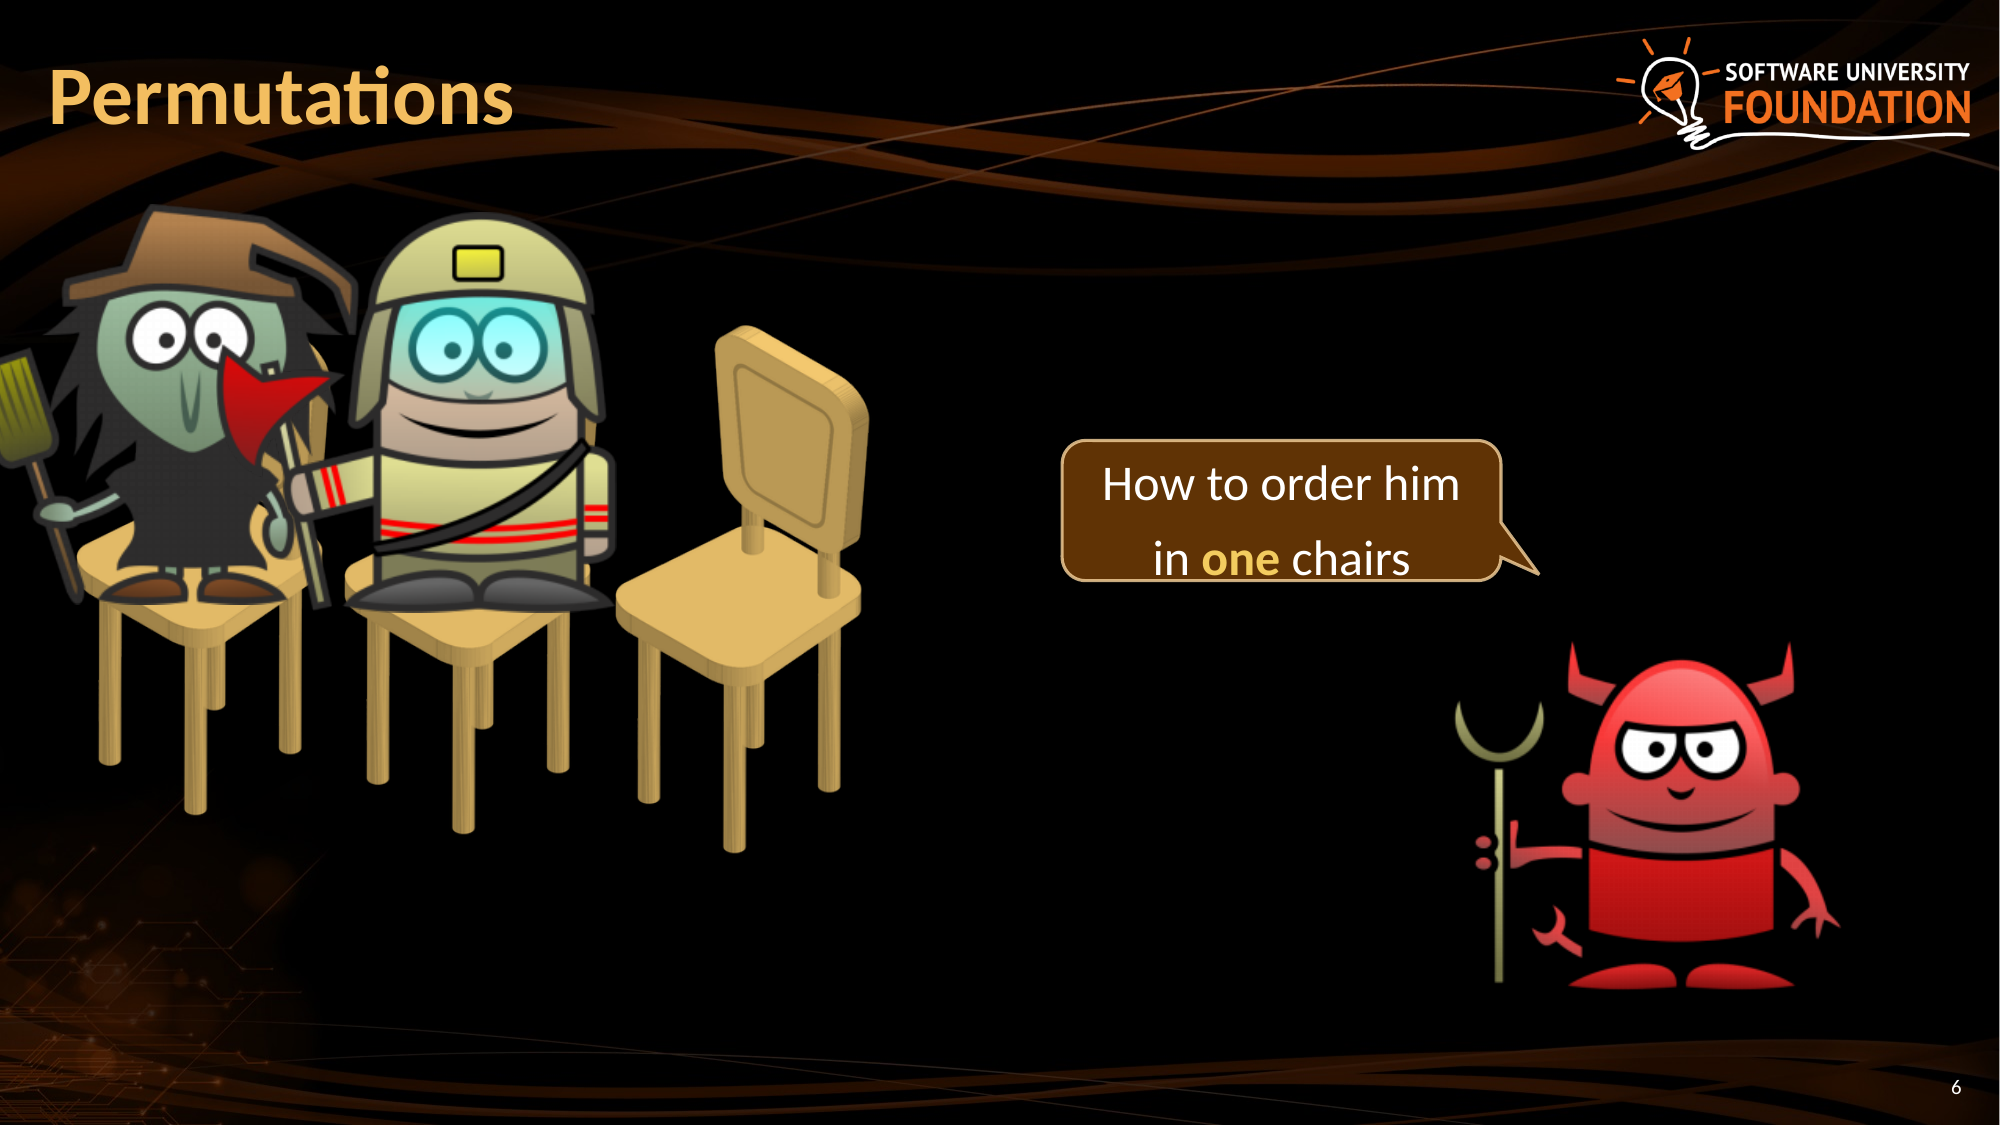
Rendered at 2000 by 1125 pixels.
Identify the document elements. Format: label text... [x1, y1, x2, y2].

slide_number ‹#› [1897, 1070, 1968, 1103]
picture [0, 0, 2000, 1125]
title Permutations [30, 6, 1602, 189]
text_box How to order him in one chairs [1062, 440, 1540, 581]
